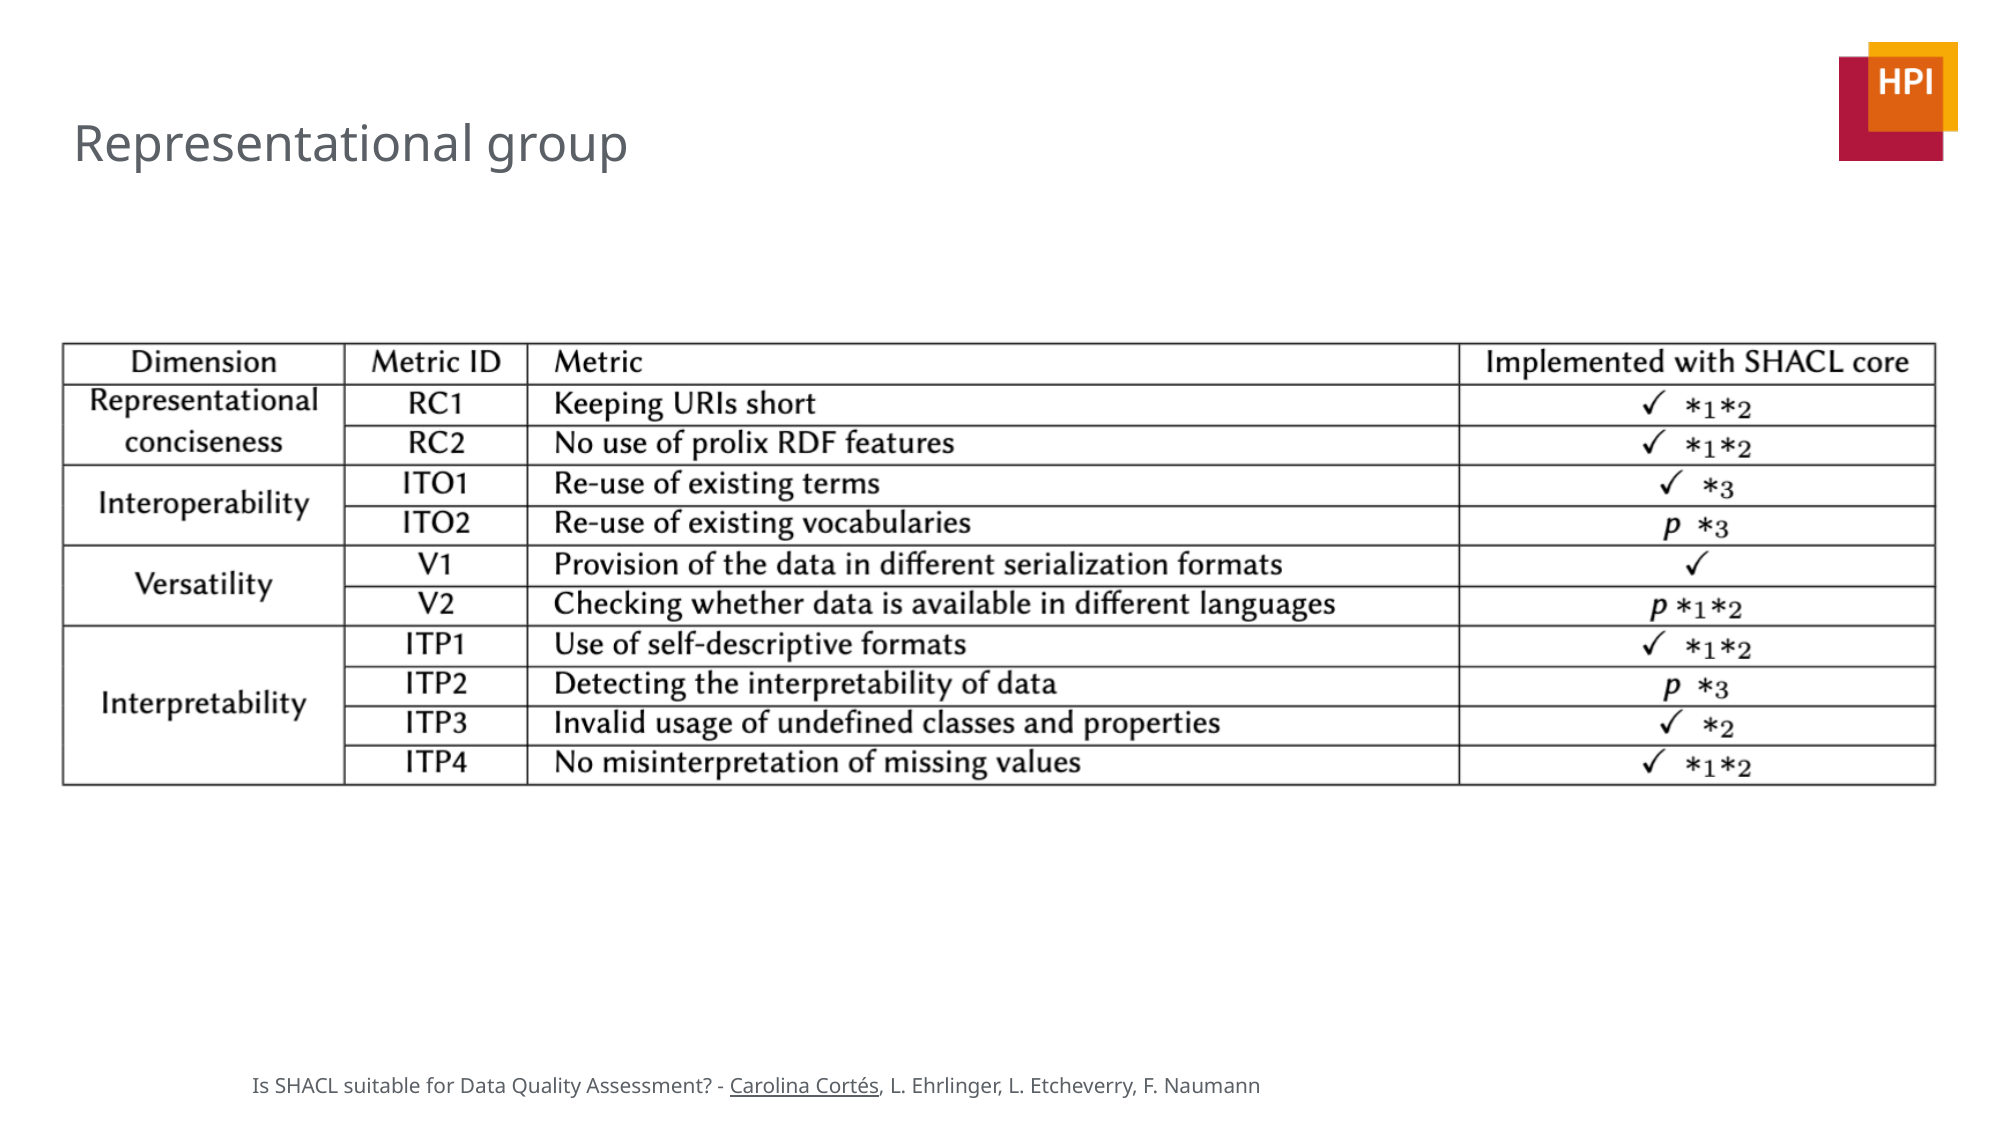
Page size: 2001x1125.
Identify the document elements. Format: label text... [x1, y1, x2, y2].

picture [1839, 42, 1958, 161]
picture [50, 327, 1950, 799]
footer Is SHACL suitable for Data Quality Assessment? - Carolina Cortés, L. Ehrlinger, L. Etcheverry, F. Naumann [252, 1055, 1697, 1116]
title Representational group [73, 54, 1700, 214]
